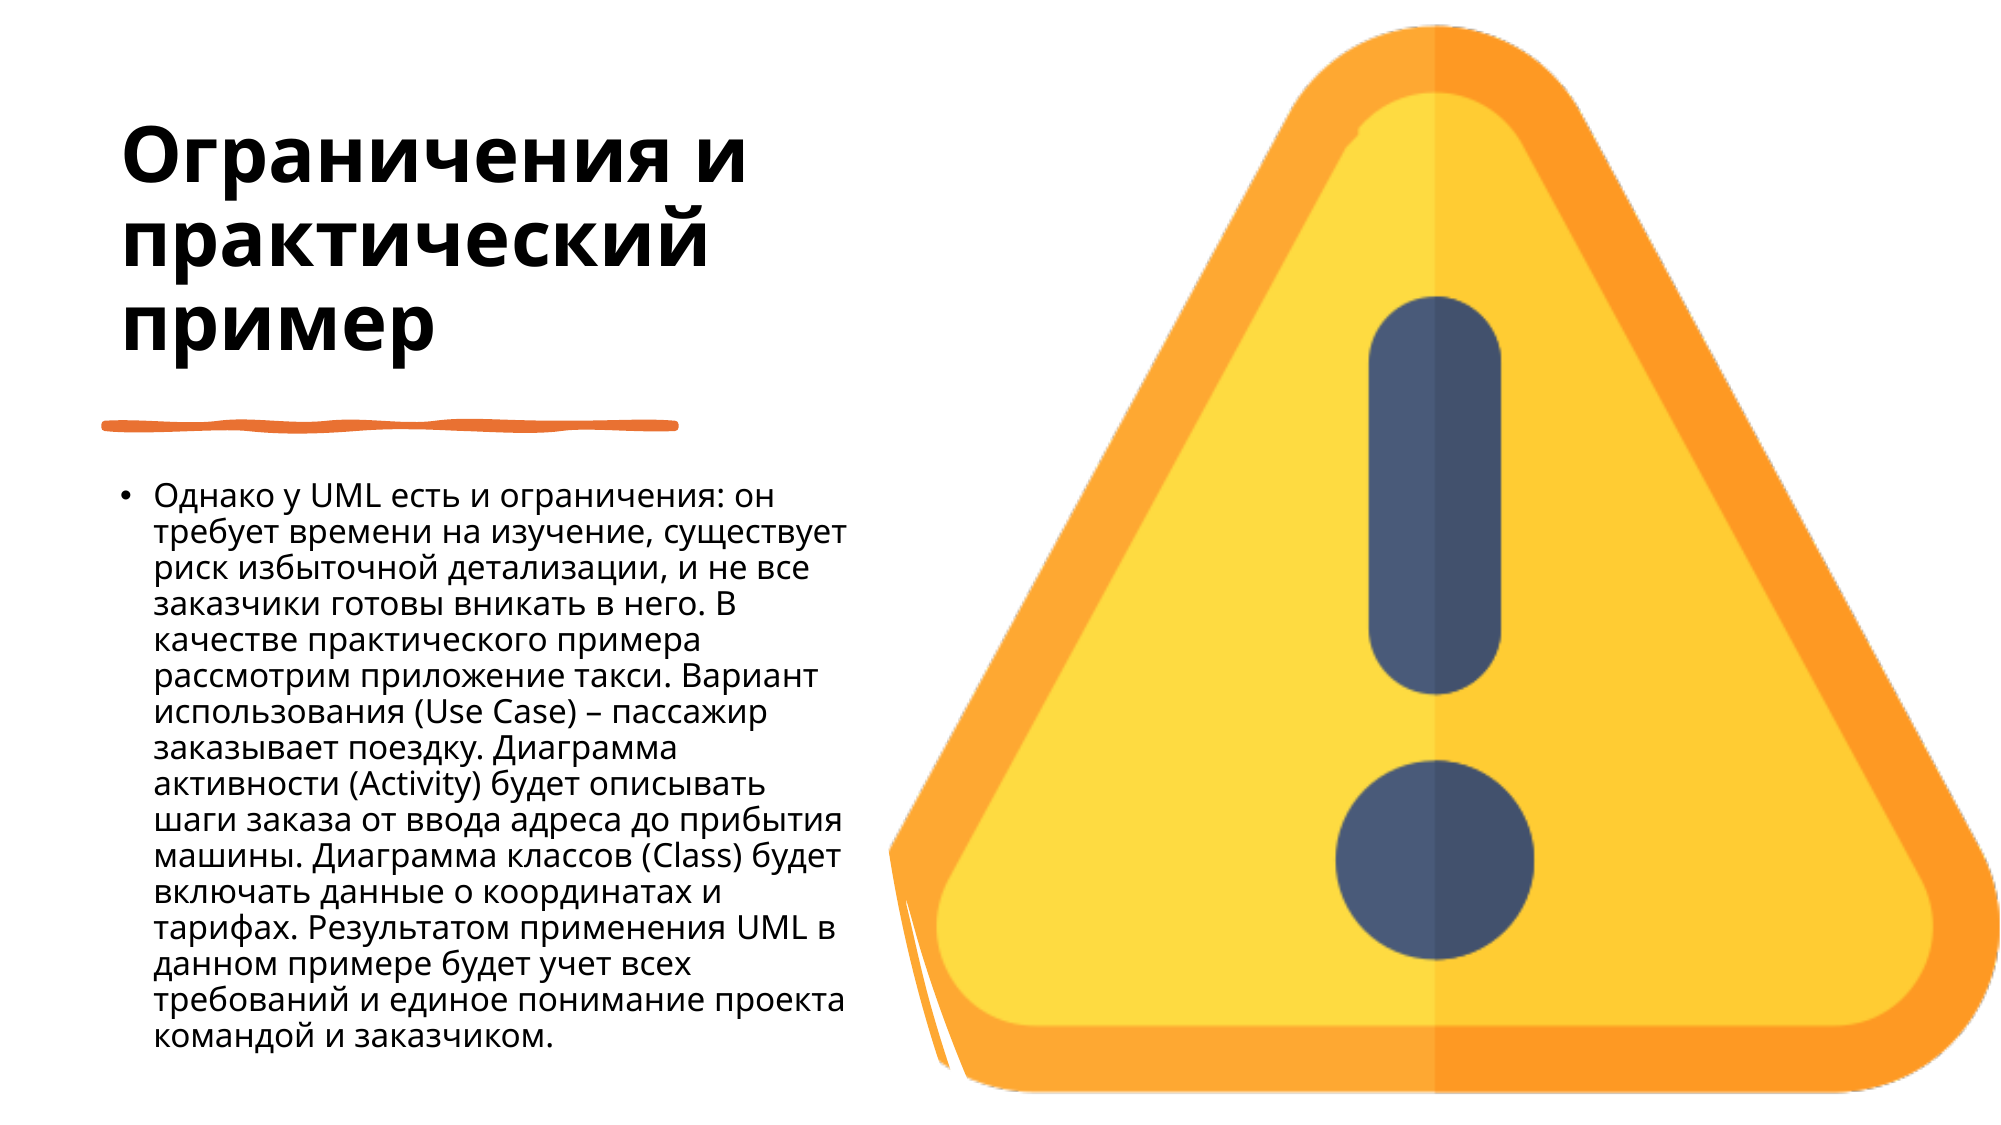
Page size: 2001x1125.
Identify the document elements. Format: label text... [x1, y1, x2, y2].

text_box [0, 0, 870, 1125]
picture [870, 0, 2000, 1125]
title Ограничения и практический пример [105, 53, 822, 375]
list Однако у UML есть и ограничения: он требует времени на изучение, существует риск избыточной детализации, и не все заказчики готовы вникать в него. В качестве практического примера рассмотрим приложение такси. Вариант использования (Use Case) – пассажир заказывает поездку. Диаграмма активности (Activity) будет описывать шаги заказа от ввода адреса до прибытия машины. Диаграмма классов (Class) будет включать данные о координатах и тарифах. Результатом применения UML в данном примере будет учет всех требований и единое понимание проекта командой и заказчиком. [105, 471, 870, 1096]
text_box [103, 420, 677, 432]
